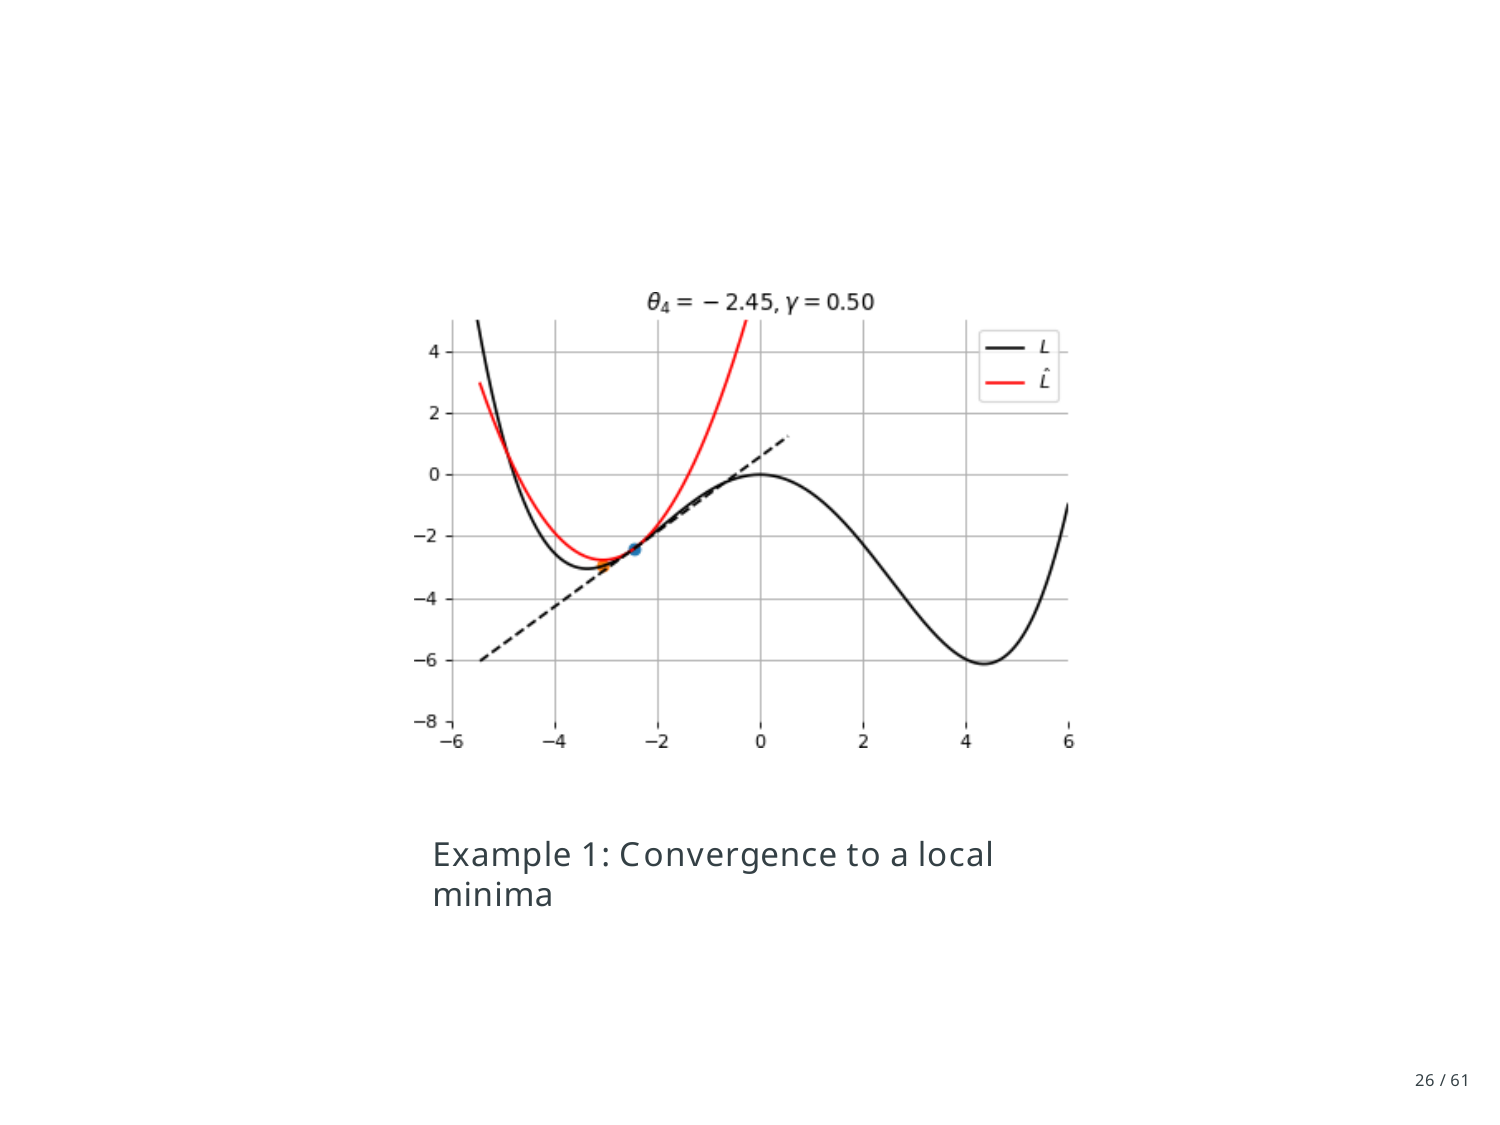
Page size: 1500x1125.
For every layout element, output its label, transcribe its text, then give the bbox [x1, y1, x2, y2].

picture [414, 292, 1075, 748]
text_box Example 1: Convergence to a local minima [430, 830, 1069, 914]
text_box 26 / 61 [1412, 1068, 1471, 1091]
